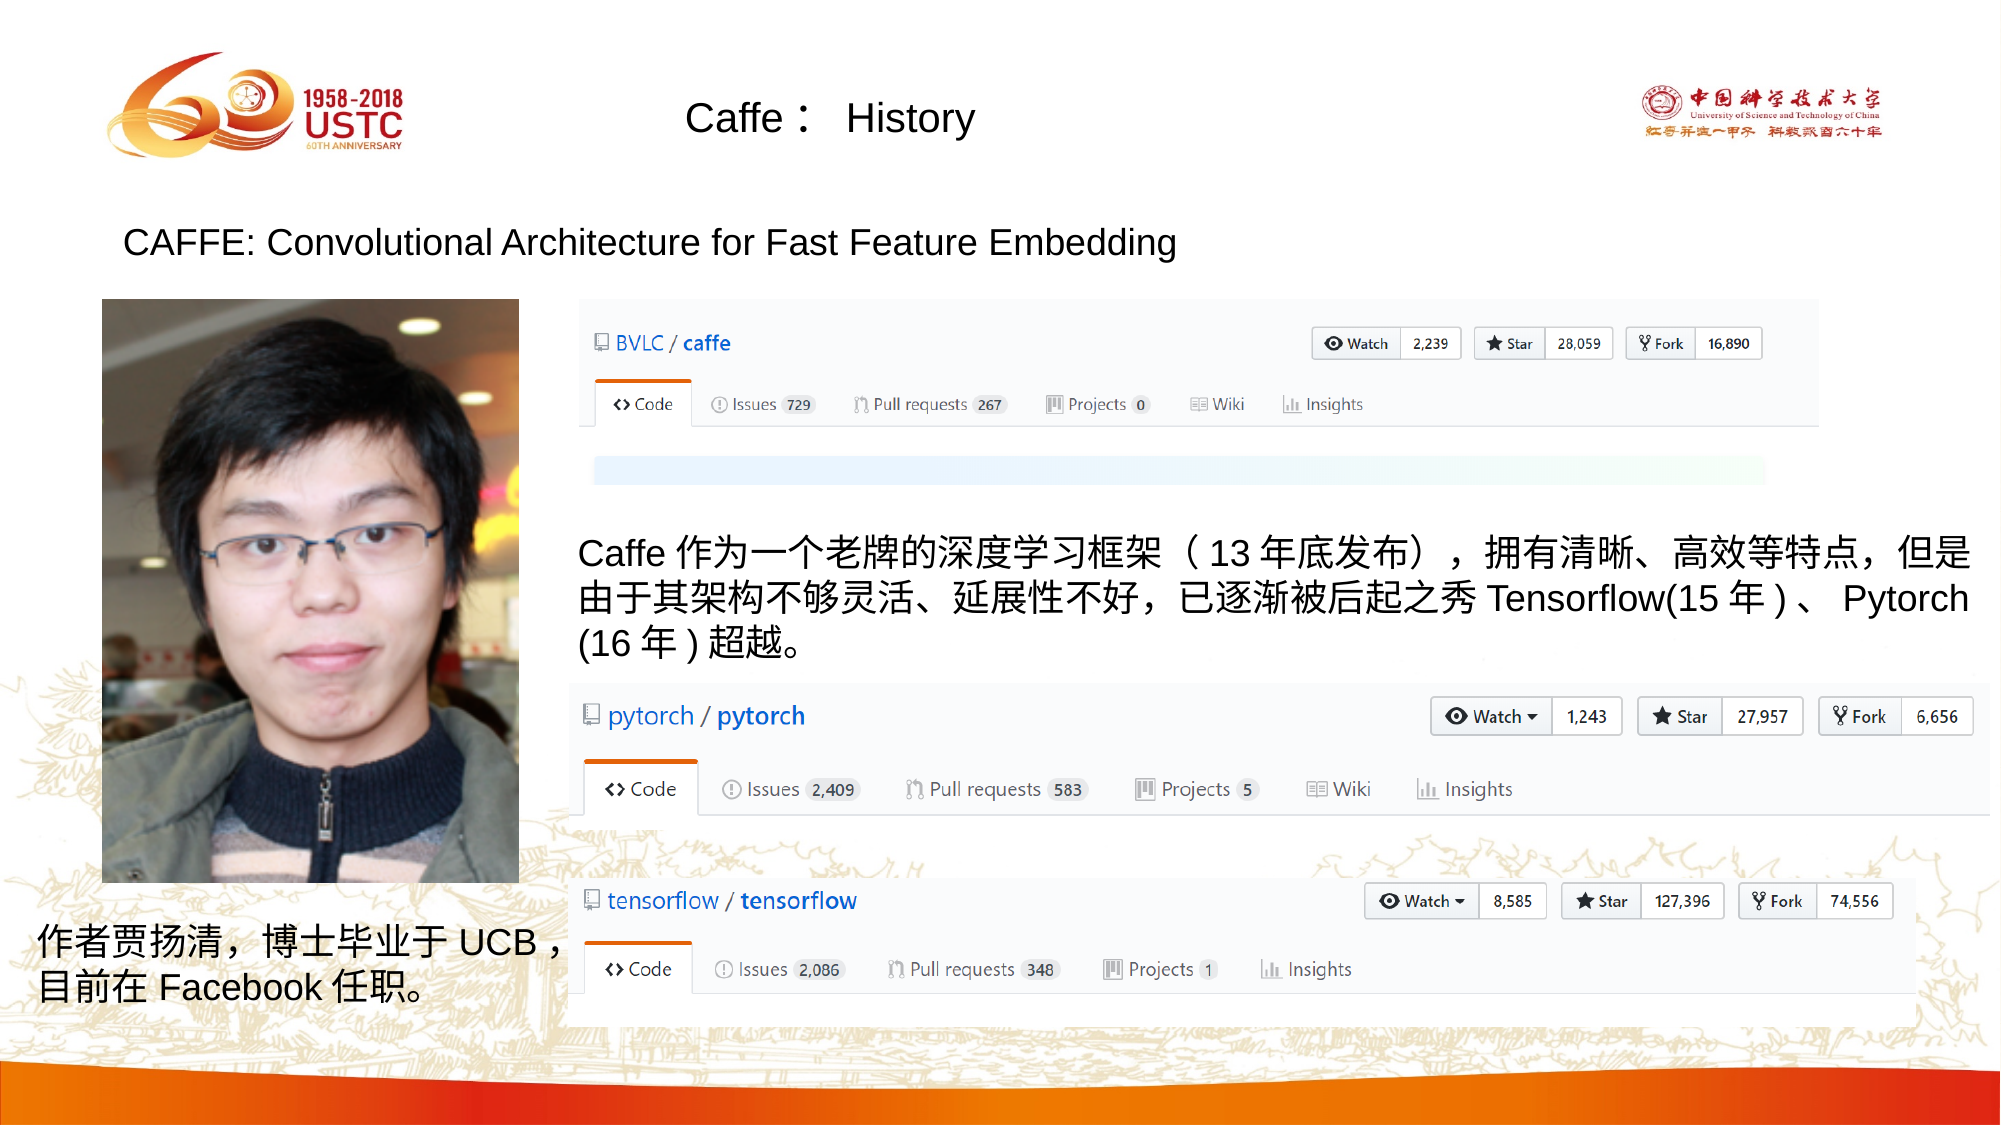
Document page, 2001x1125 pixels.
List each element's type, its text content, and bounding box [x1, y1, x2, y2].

picture [0, 0, 2001, 1125]
text_box Caffe：History [670, 83, 991, 148]
text_box Caffe作为一个老牌的深度学习框架（13年底发布），拥有清晰、高效等特点，但是 由于其架构不够灵活、延展性不好，已逐渐被后起之秀Tensorflow(15年)、Pytorch (16年)超越。 [562, 521, 1987, 672]
text_box 作者贾扬清，博士毕业于UCB， 目前在Facebook任职。 [22, 910, 568, 1016]
text_box CAFFE: Convolutional Architecture for Fast Feature Embedding [108, 210, 1193, 271]
